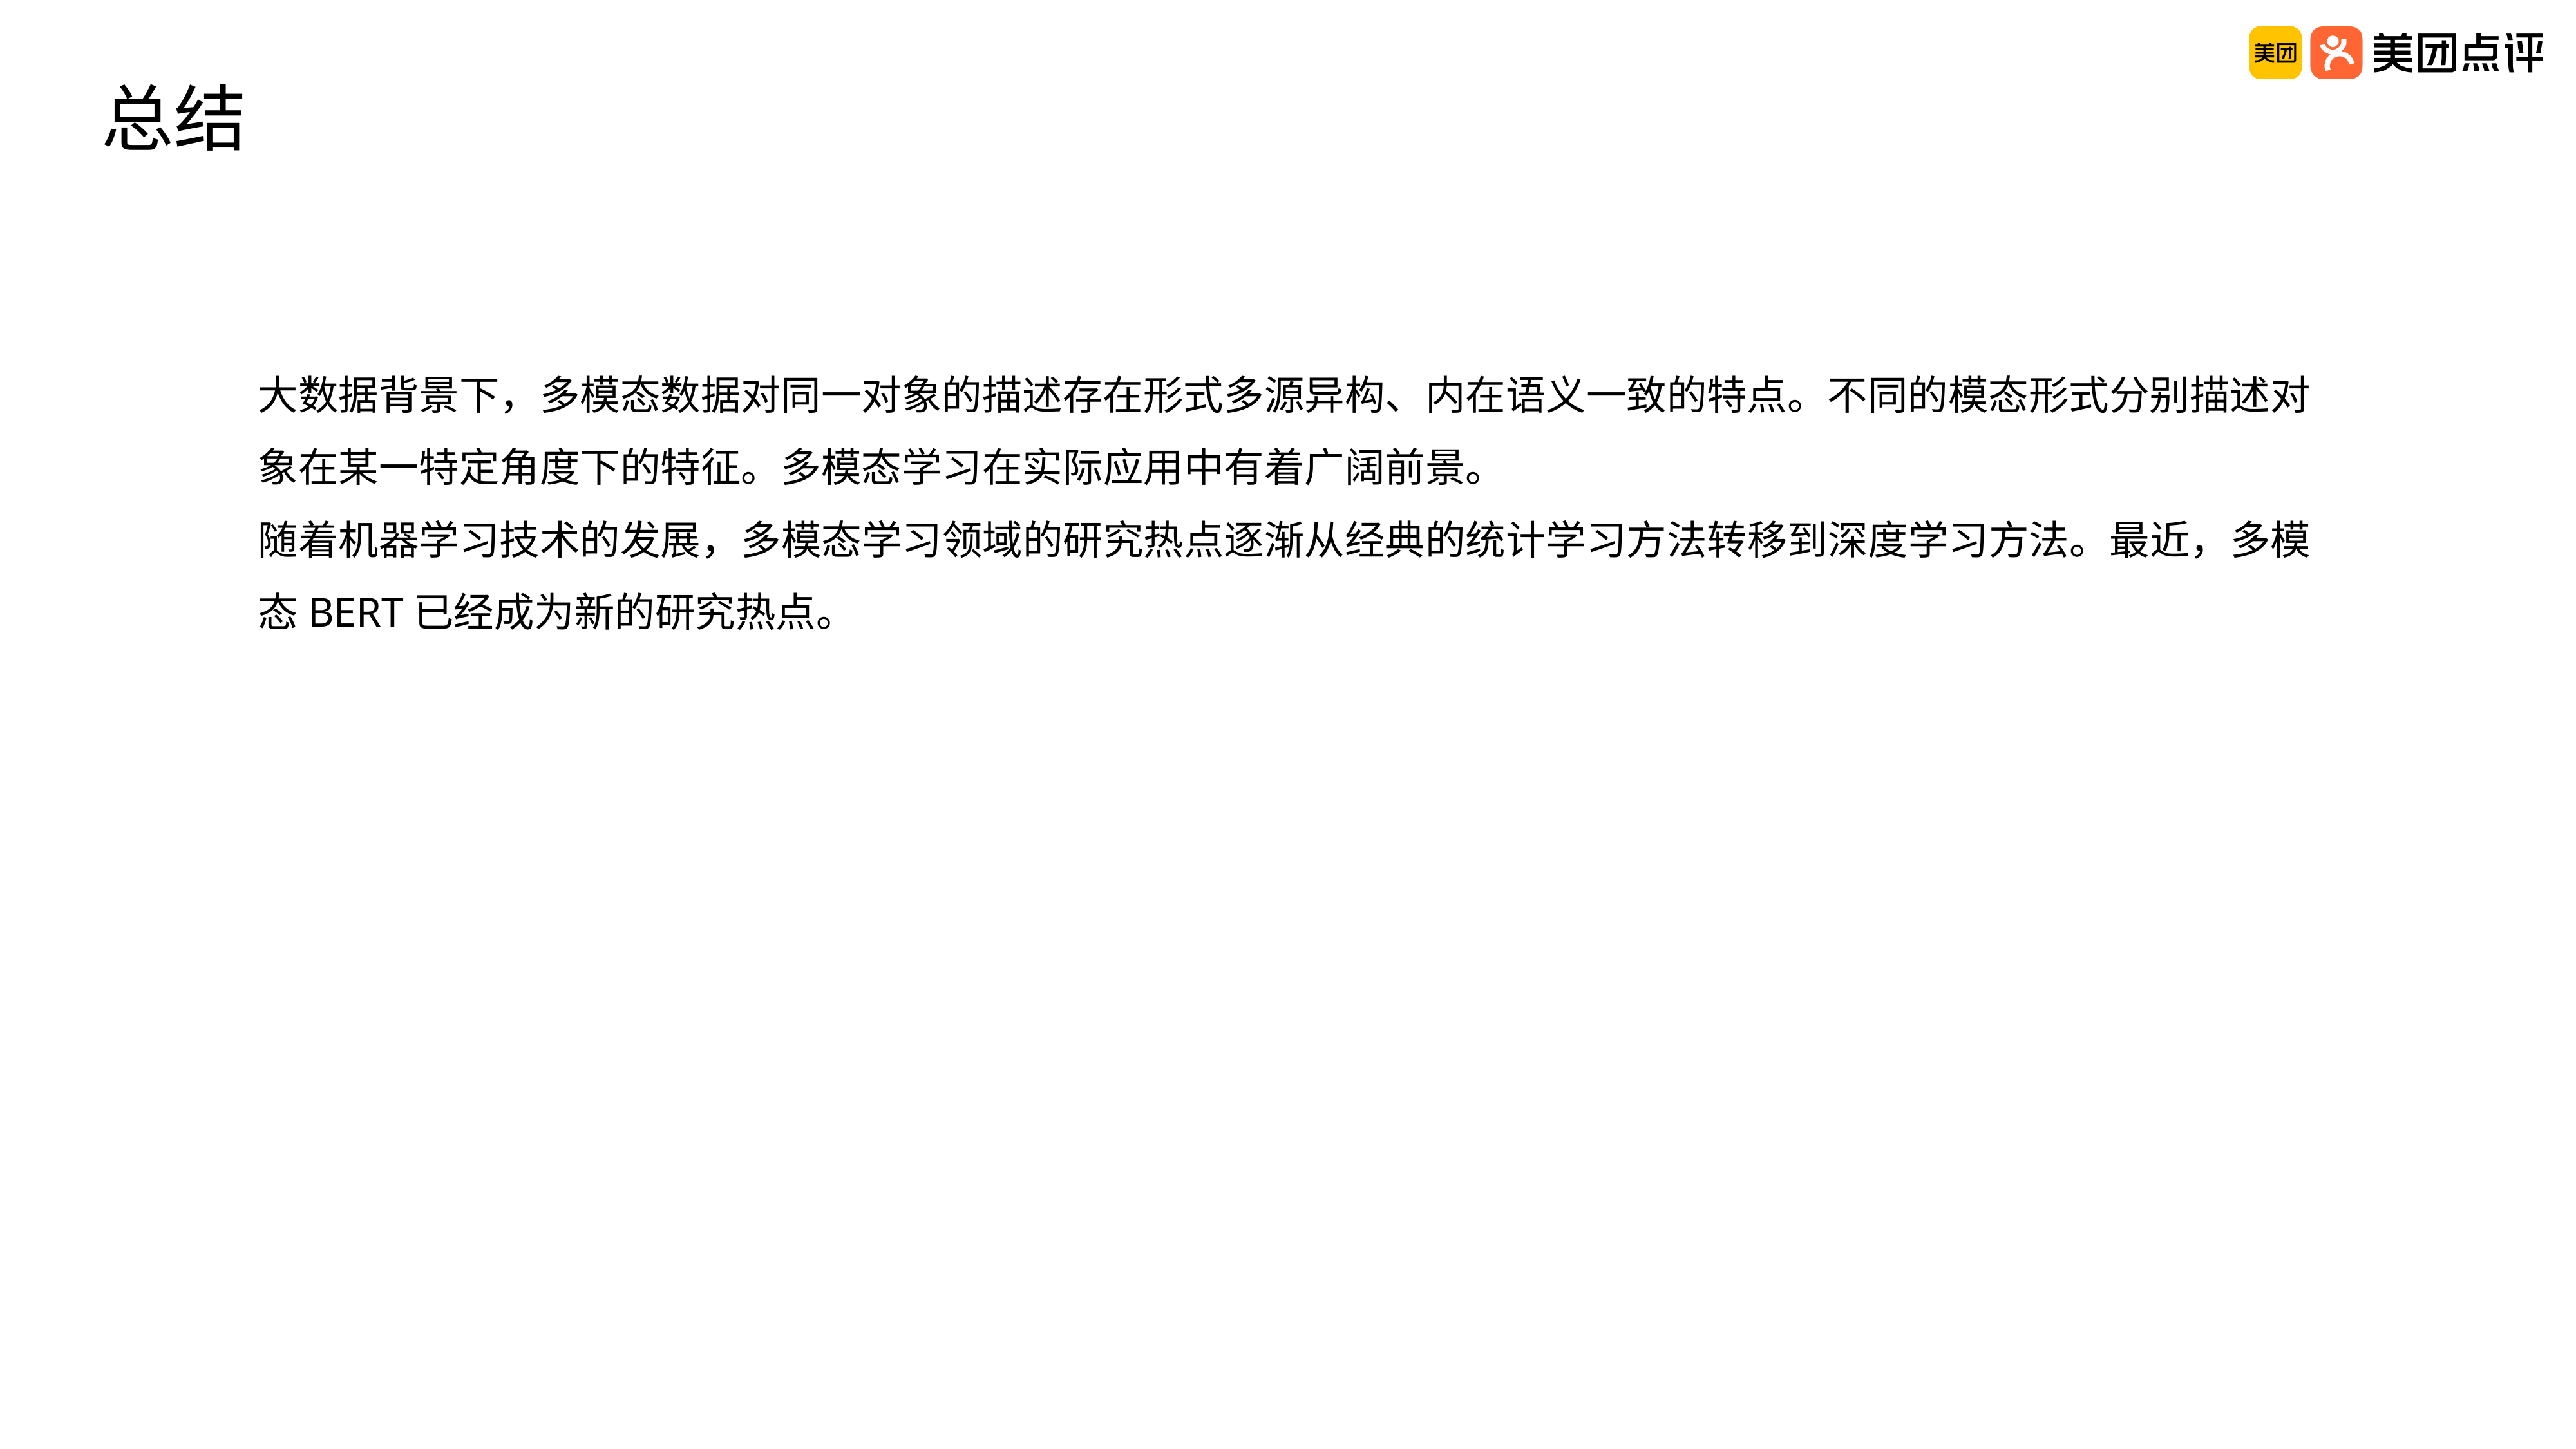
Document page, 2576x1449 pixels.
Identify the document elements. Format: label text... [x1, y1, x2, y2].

text_box 大数据背景下，多模态数据对同一对象的描述存在形式多源异构、内在语义一致的特点。不同的模态形式分别描述对象在某一特定角度下的特征。多模态学习在实际应用中有着广阔前景。 随着机器学习技术的发展，多模态学习领域的研究热点逐渐从经典的统计学习方法转移到深度学习方法。最近，多模态BERT已经成为新的研究热点。 [252, 340, 2324, 641]
text_box 总结 [96, 67, 2167, 244]
picture [2249, 26, 2543, 79]
